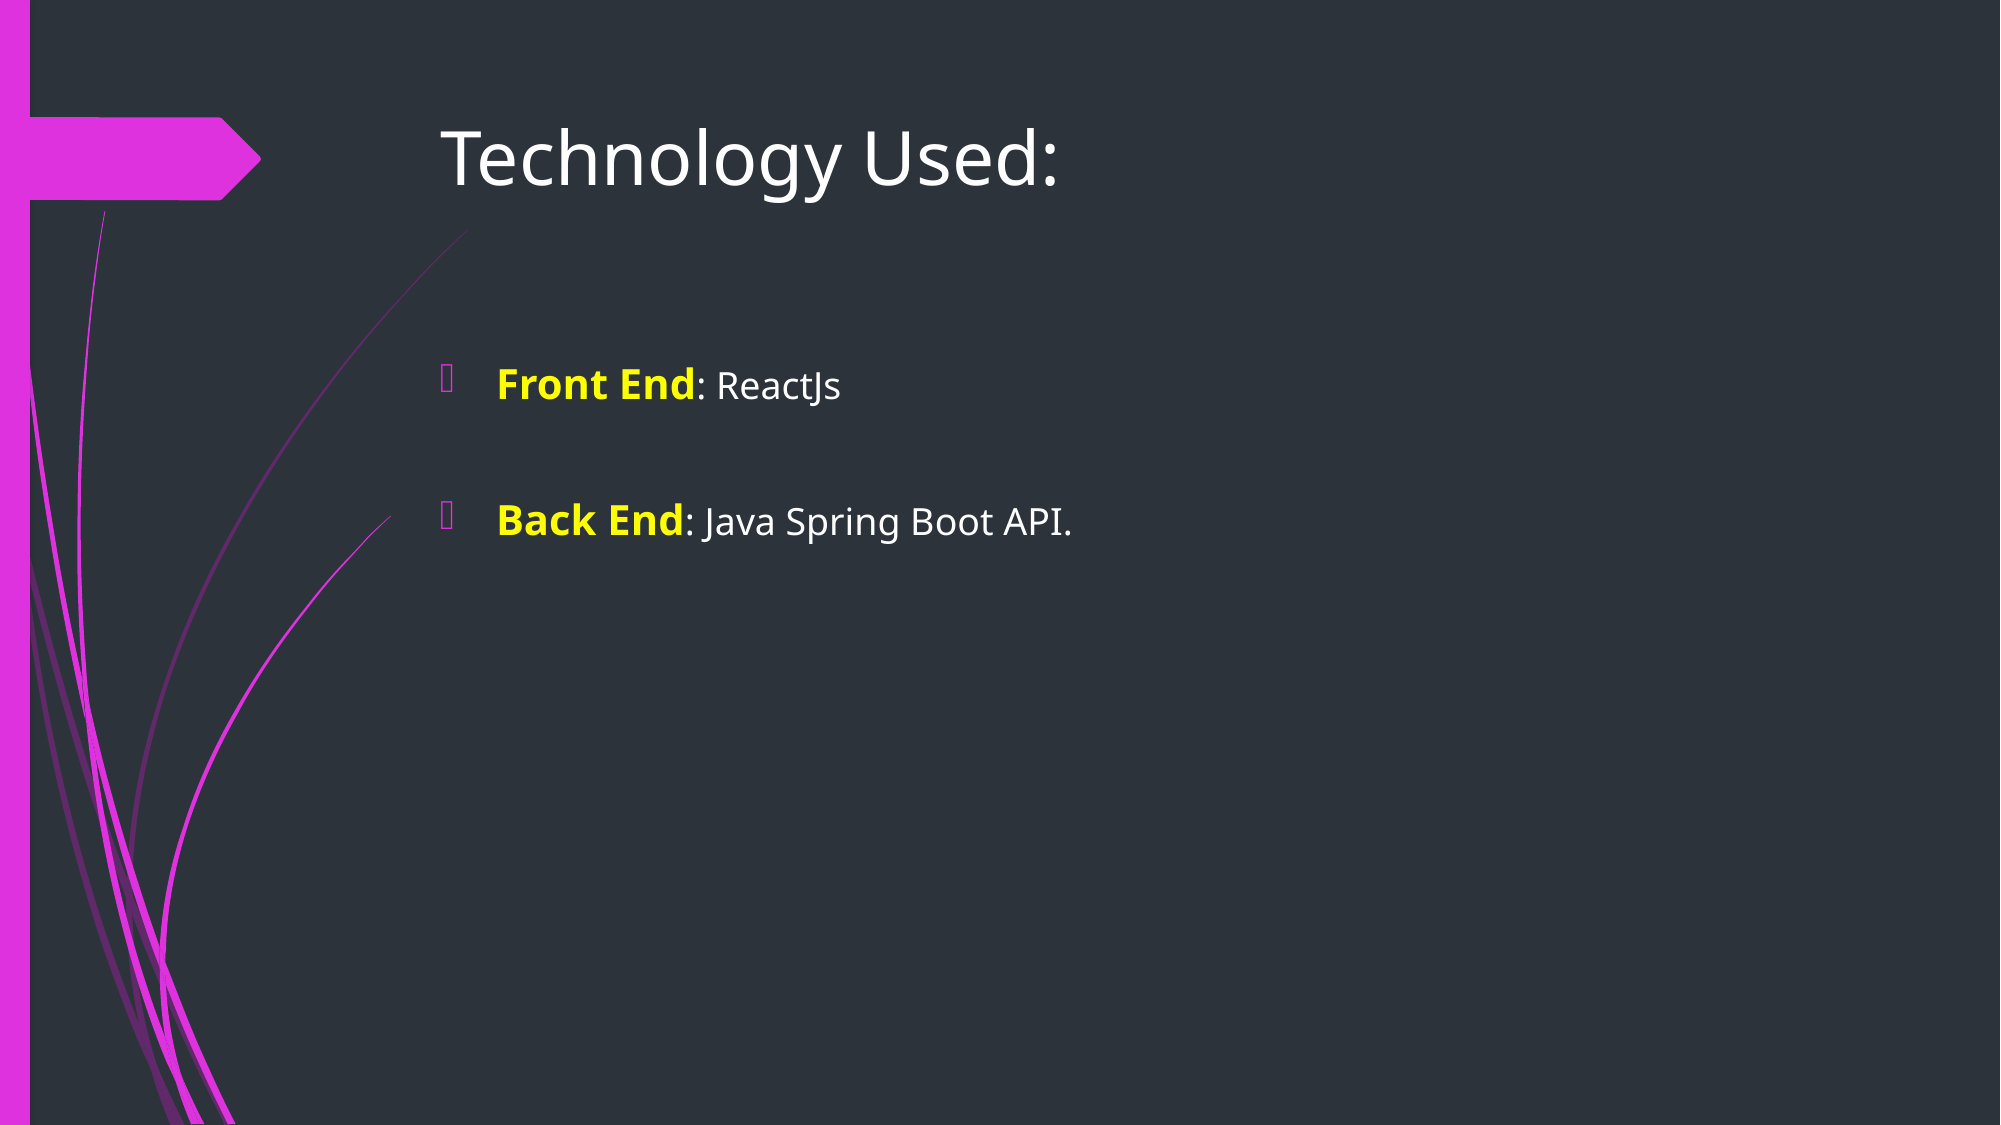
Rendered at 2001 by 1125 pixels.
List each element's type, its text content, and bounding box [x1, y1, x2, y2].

list Front End: ReactJs Back End: Java Spring Boot API. [424, 350, 1888, 970]
title Technology Used: [425, 102, 1888, 313]
